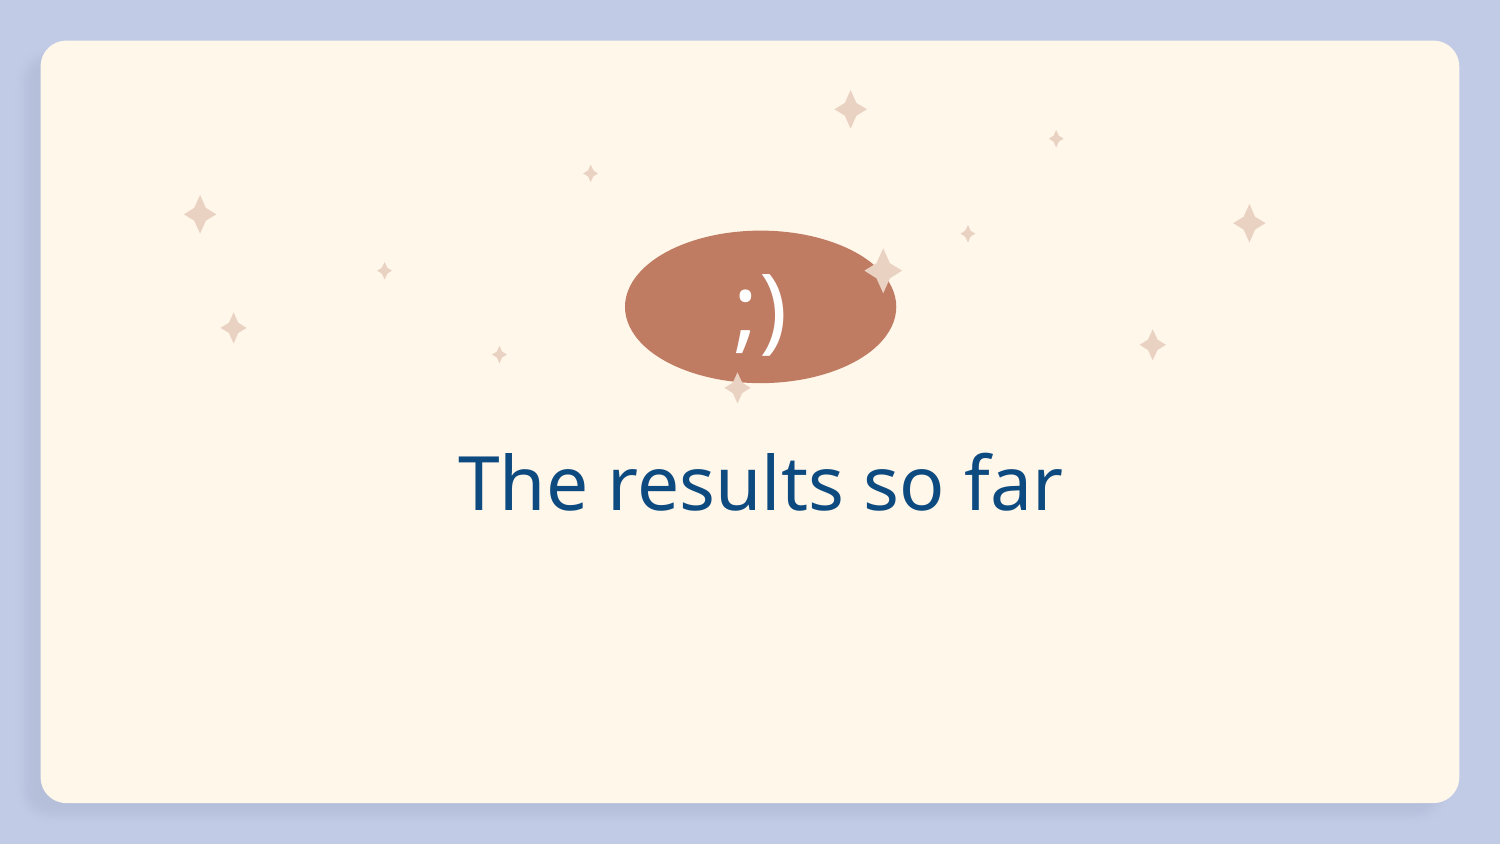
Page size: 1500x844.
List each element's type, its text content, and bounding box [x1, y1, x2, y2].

text_box [1233, 203, 1266, 243]
text_box [183, 195, 217, 234]
text_box [1139, 329, 1166, 361]
text_box [491, 345, 507, 364]
title ;) [686, 248, 835, 361]
text_box [724, 372, 751, 404]
text_box [864, 248, 903, 294]
text_box [583, 164, 598, 183]
text_box [1048, 129, 1064, 148]
text_box [960, 225, 976, 243]
text_box [377, 261, 392, 280]
title The results so far [288, 435, 1234, 521]
text_box [220, 312, 247, 344]
text_box [624, 230, 897, 384]
text_box [834, 90, 867, 129]
